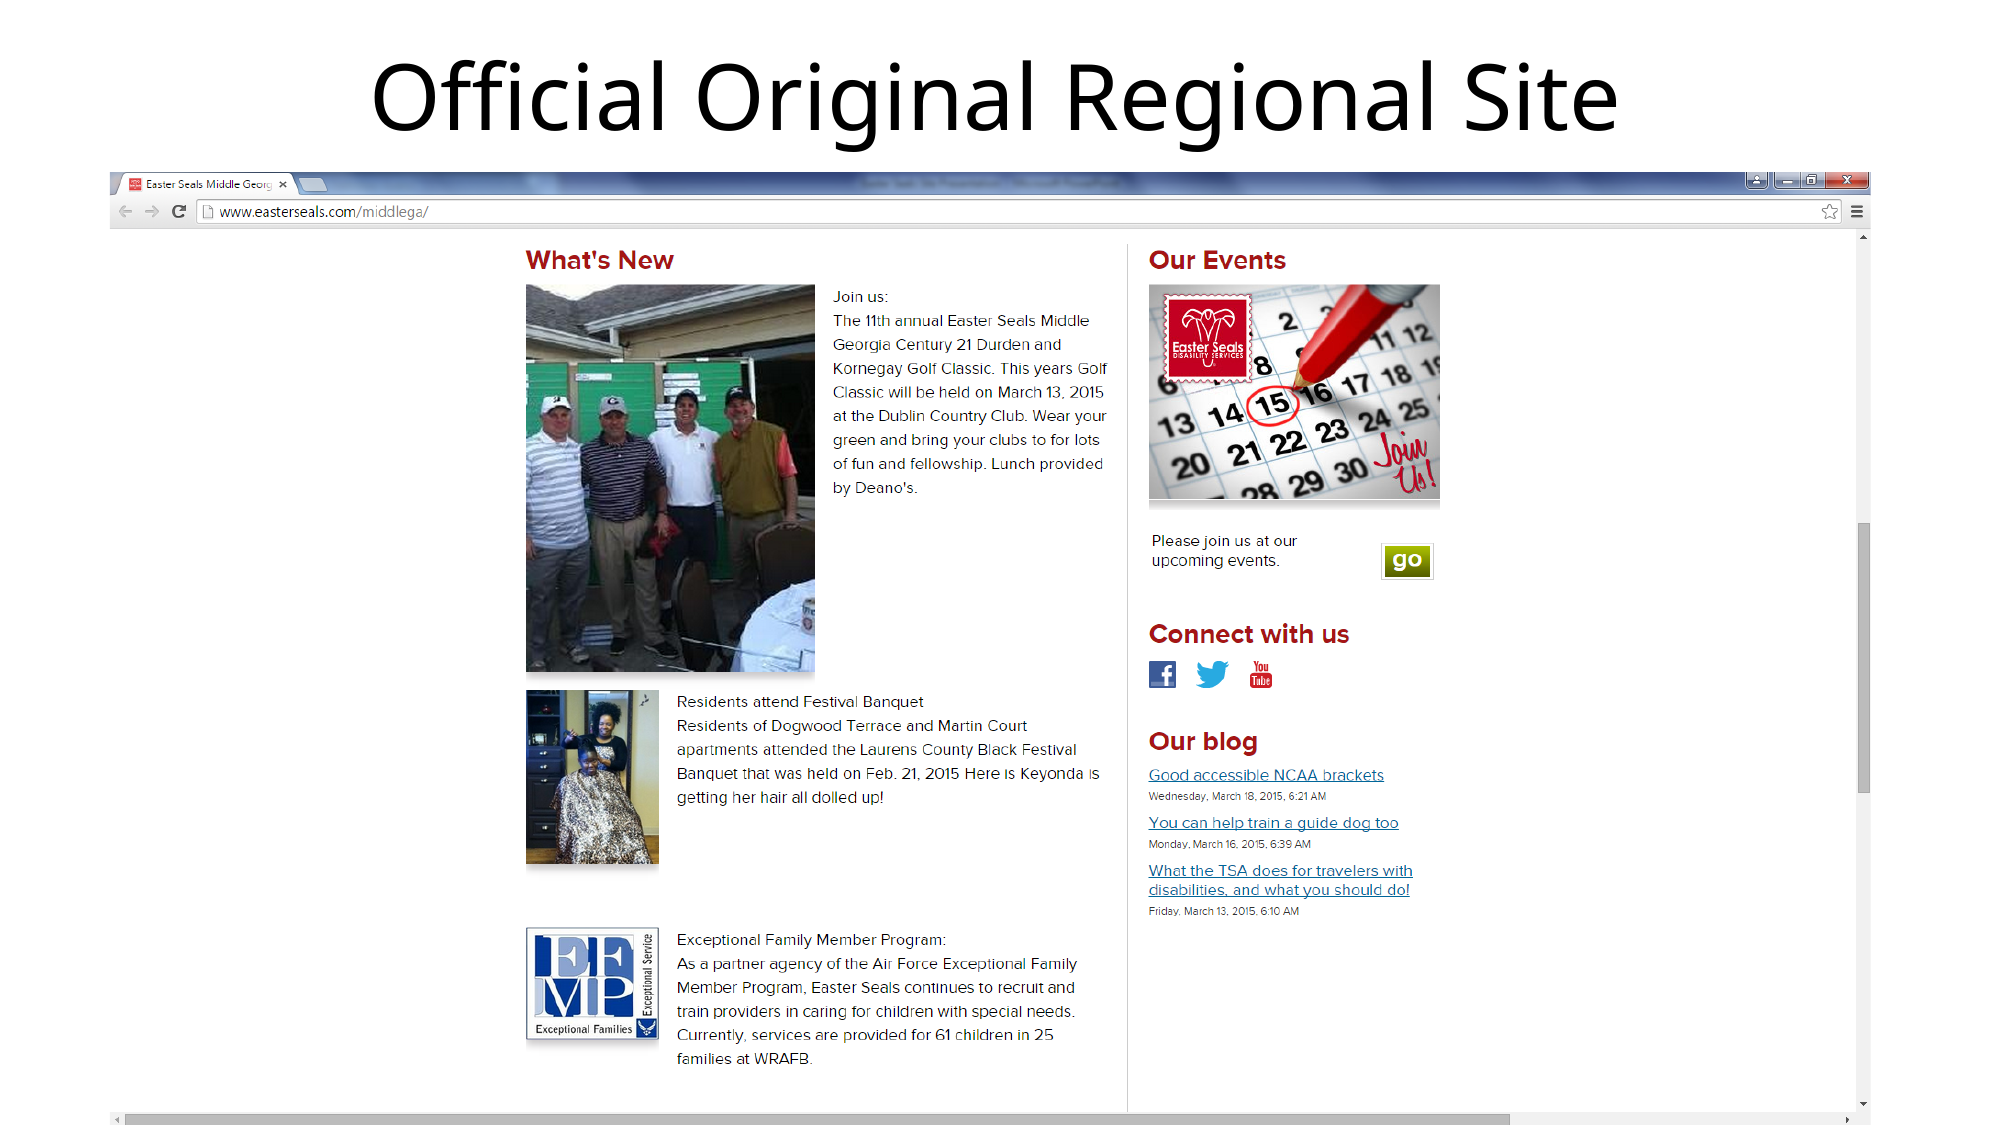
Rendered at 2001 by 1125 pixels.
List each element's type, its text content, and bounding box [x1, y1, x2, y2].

title Official Original Regional Site [95, 0, 1896, 188]
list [109, 172, 1871, 1125]
